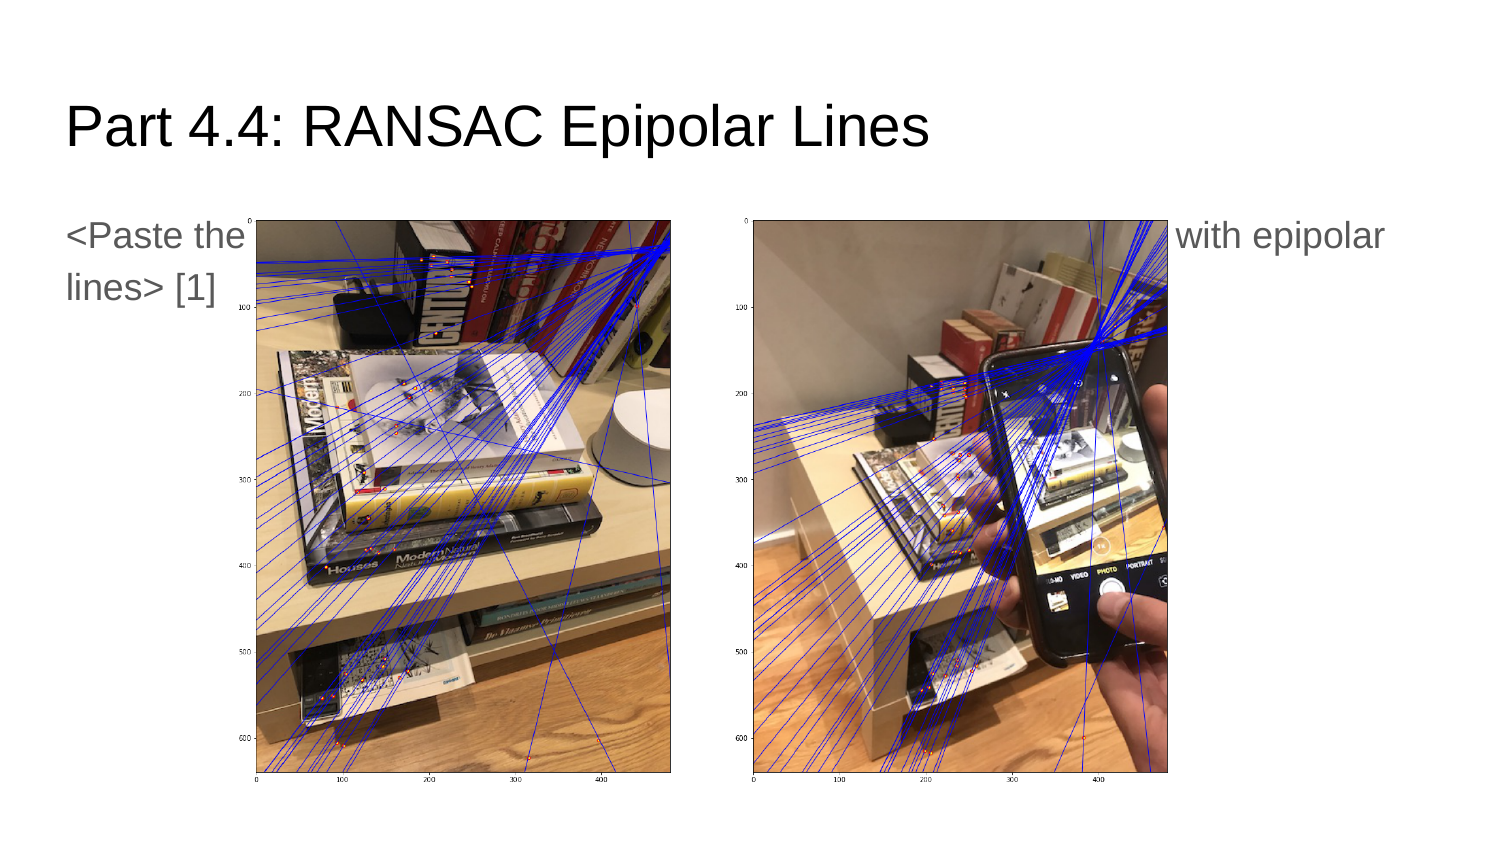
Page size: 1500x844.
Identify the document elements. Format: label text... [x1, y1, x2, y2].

text_box <Paste the right image with epipolar lines> [1] [774, 189, 1474, 750]
text_box <Paste the left image with epipolar lines> [1] [51, 189, 750, 750]
text_box Part 4.4: RANSAC Epipolar Lines [51, 72, 1449, 167]
picture [233, 212, 1171, 789]
